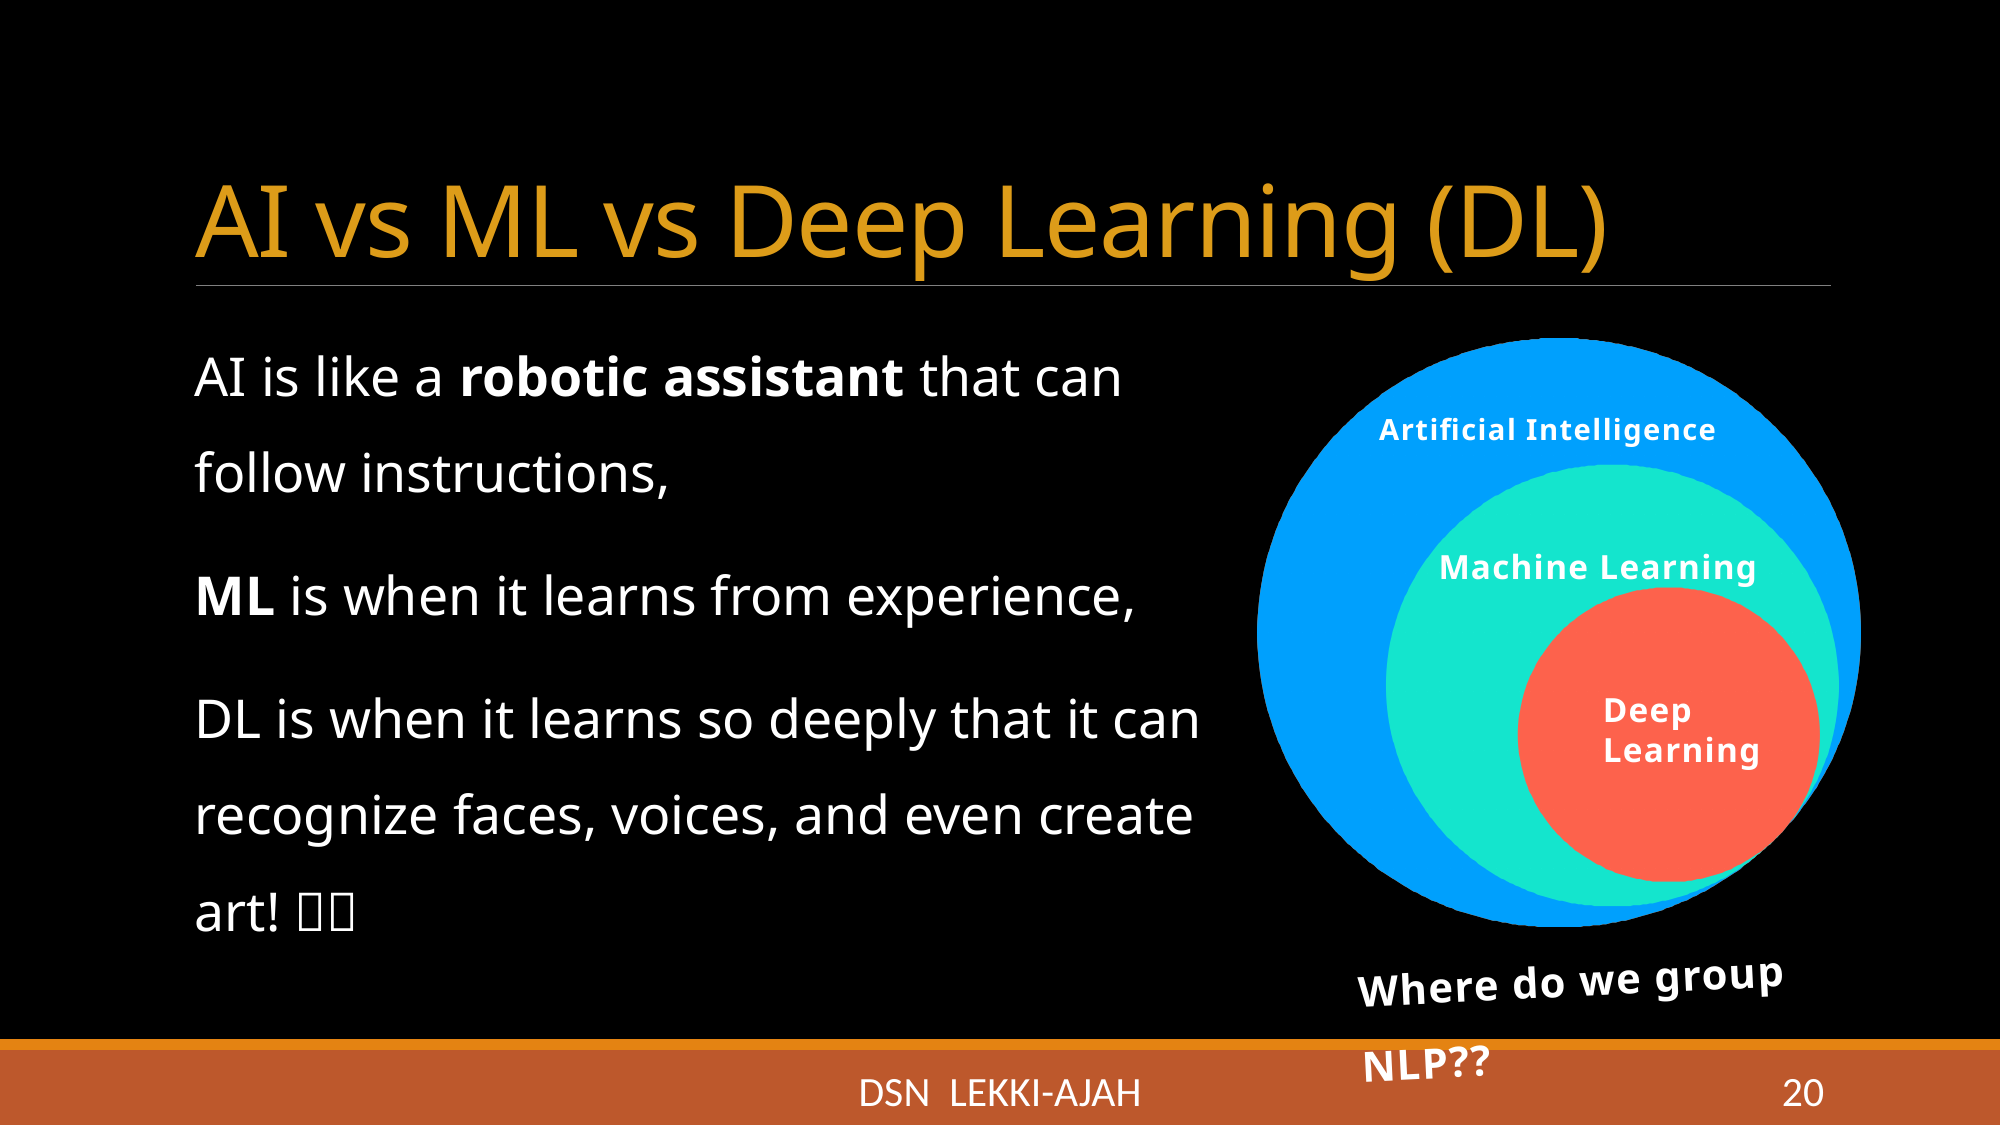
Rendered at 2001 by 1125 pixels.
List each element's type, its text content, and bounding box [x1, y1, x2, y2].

title AI vs ML vs Deep Learning (DL) [180, 47, 1830, 285]
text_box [1256, 338, 1861, 928]
slide_number 20 [1624, 1075, 1840, 1120]
text_box Where do we group NLP?? [1340, 907, 1894, 1099]
list AI is like a robotic assistant that can follow instructions, ML is when it learns from experience, DL is when it learns so deeply that it can recognize faces, voices, and even create art! 🎨🤖 [180, 302, 1206, 963]
footer DSN LEKKI-AJAH [604, 1059, 1396, 1120]
